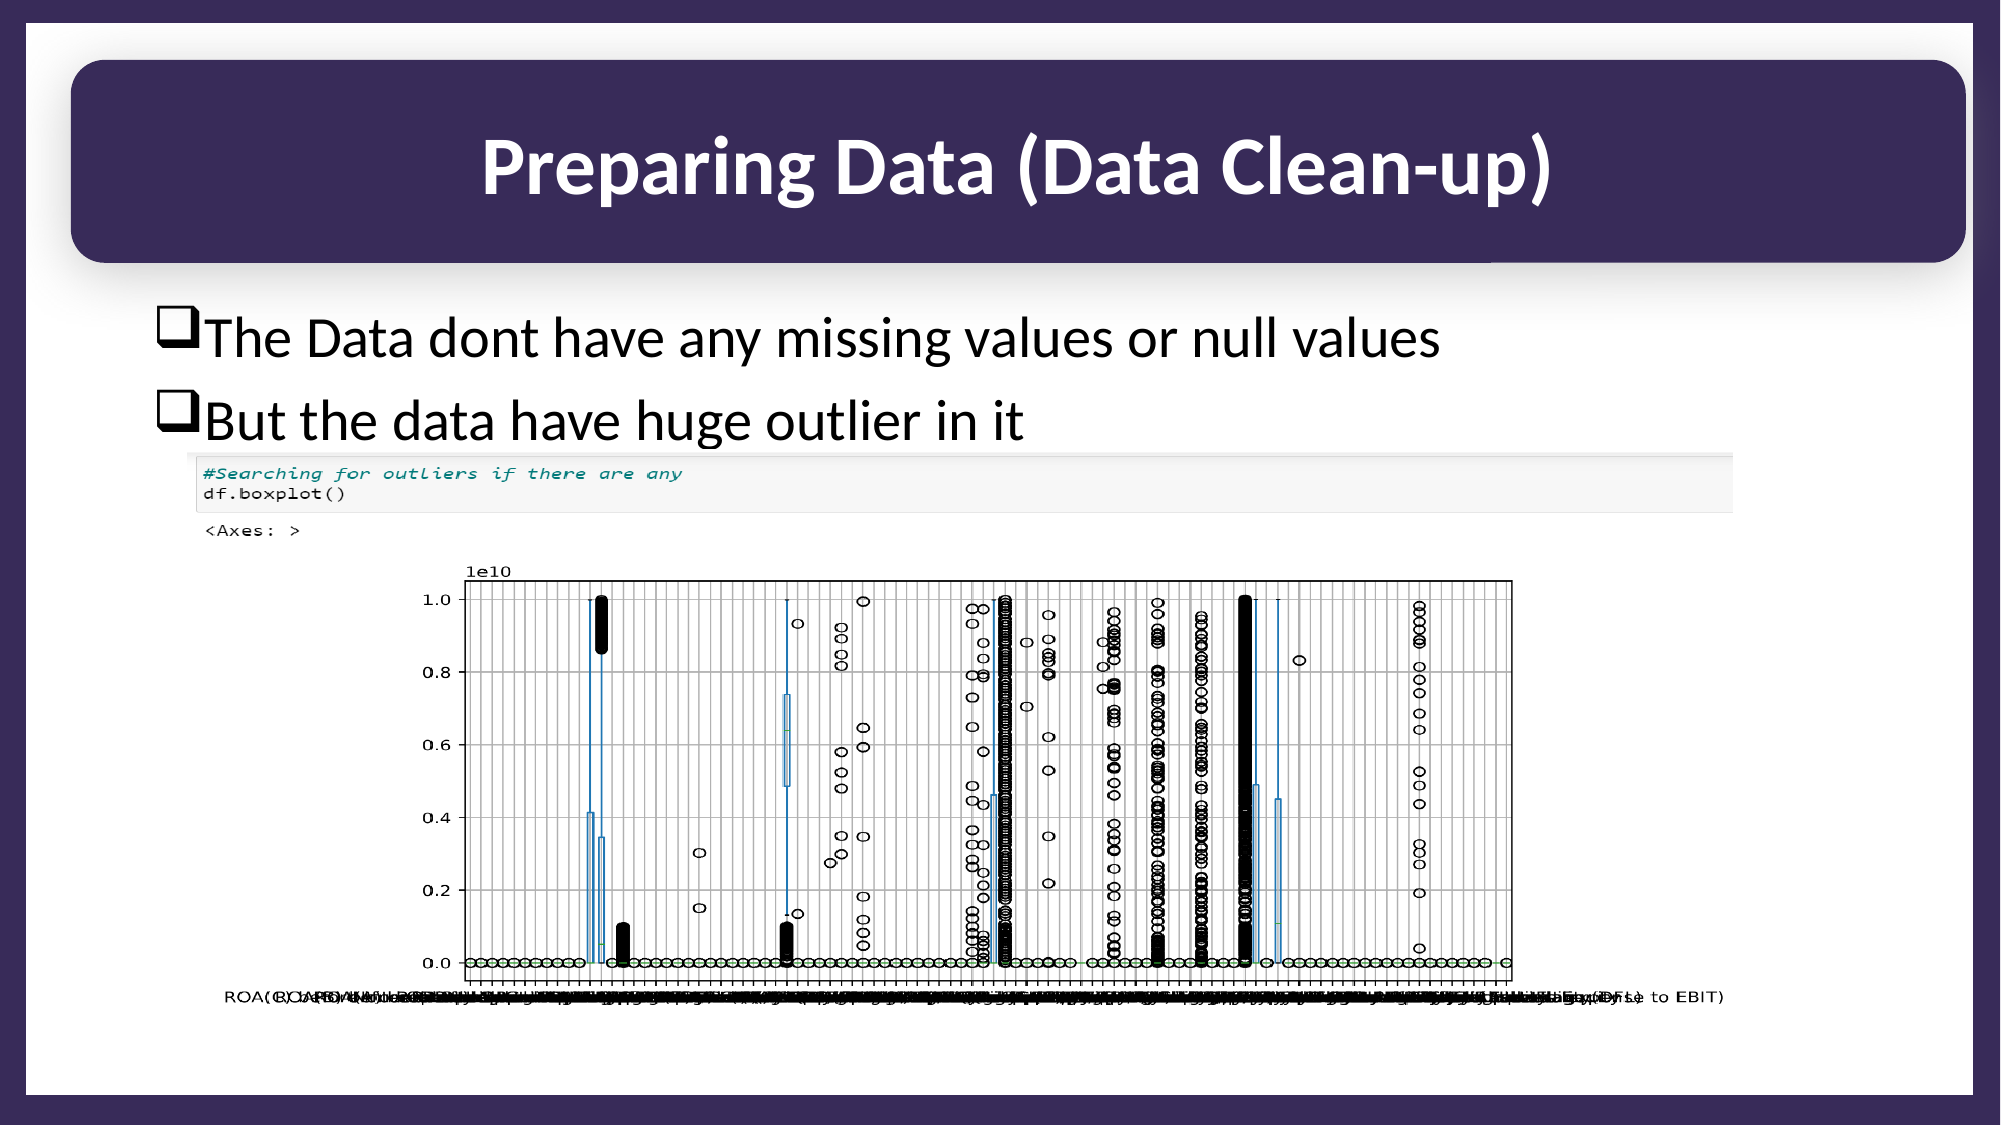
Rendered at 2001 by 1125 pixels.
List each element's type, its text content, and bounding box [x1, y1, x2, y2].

picture [187, 449, 1733, 1015]
list The Data dont have any missing values or null values But the data have huge outlier in it [137, 306, 1863, 1014]
text_box Preparing Data (Data Clean-up) [69, 58, 1967, 264]
